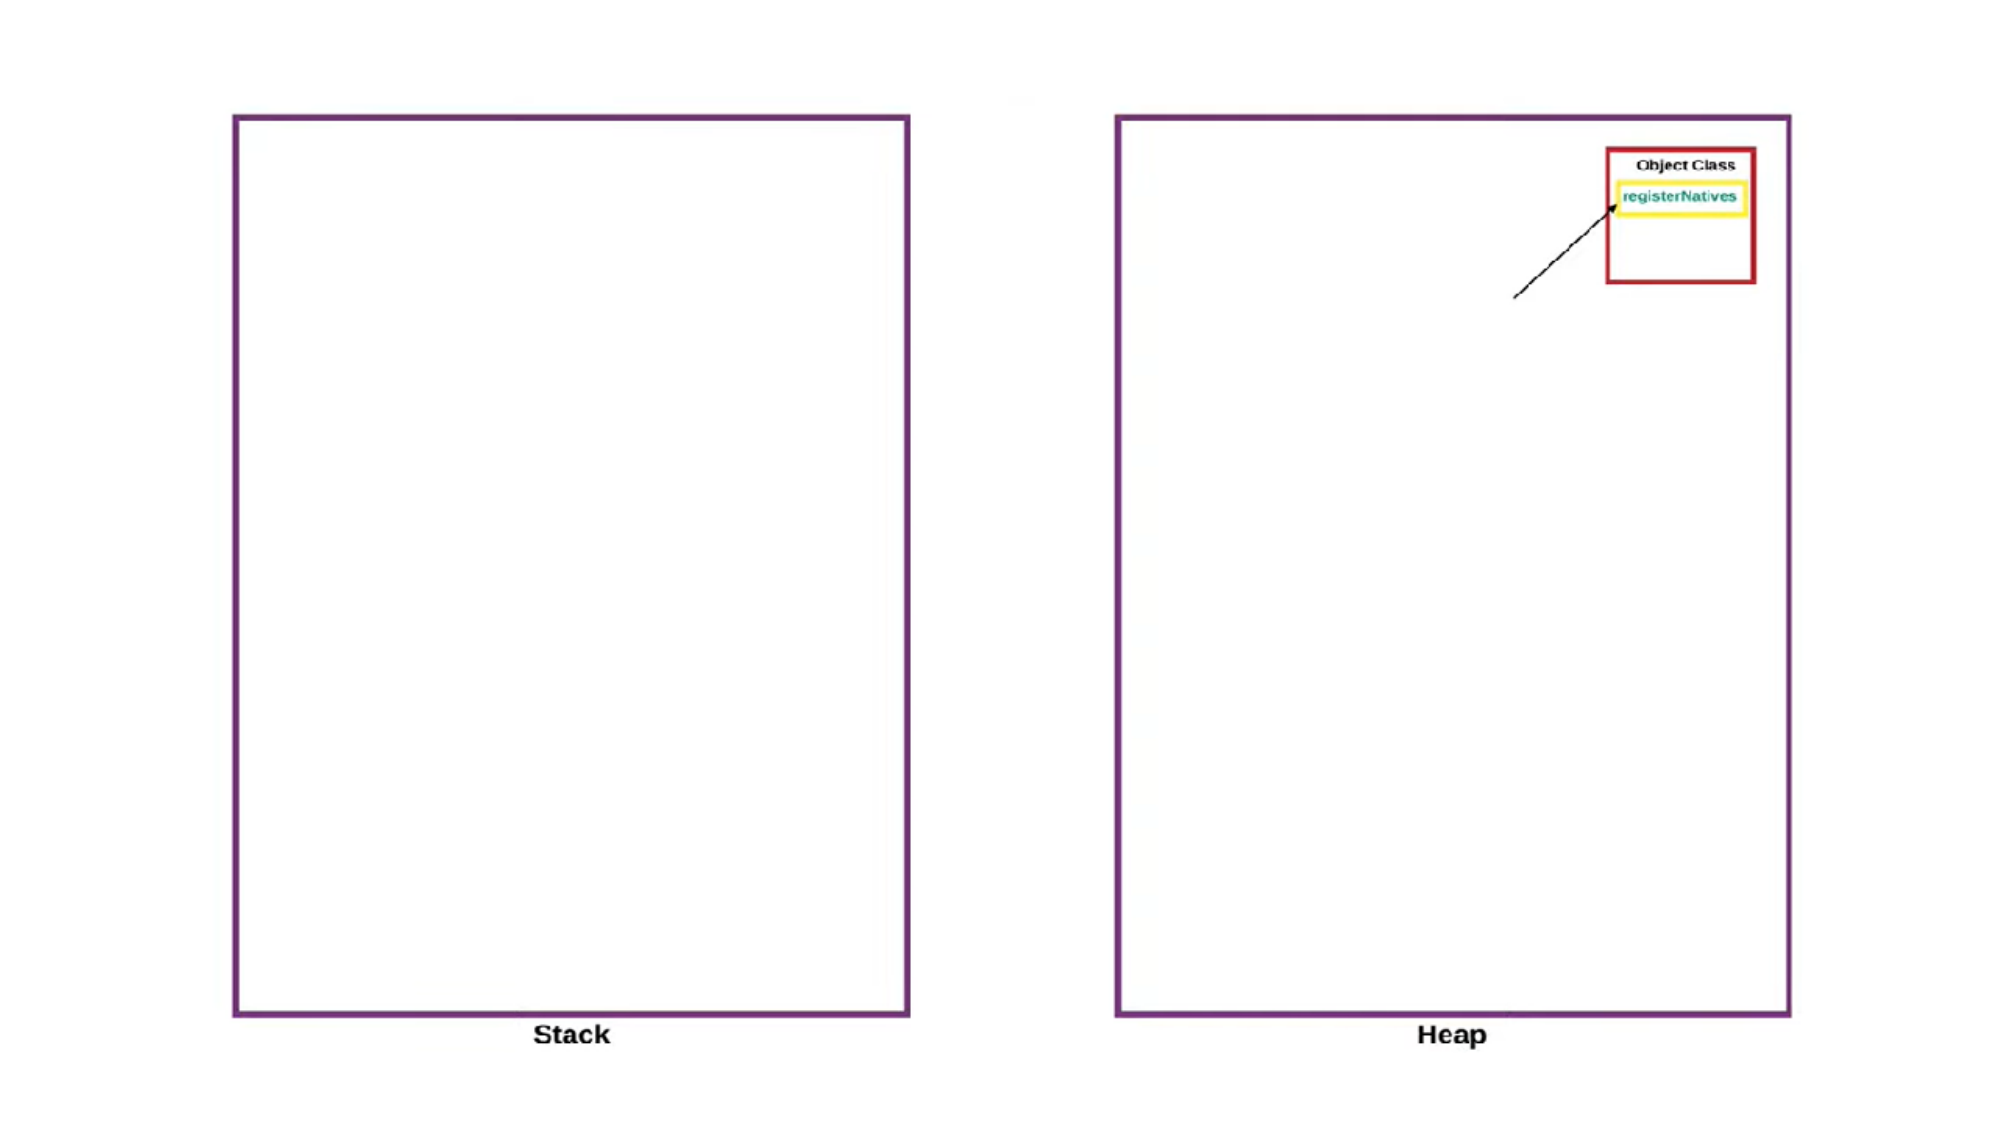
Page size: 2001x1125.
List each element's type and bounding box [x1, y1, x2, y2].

picture [168, 96, 1830, 1053]
